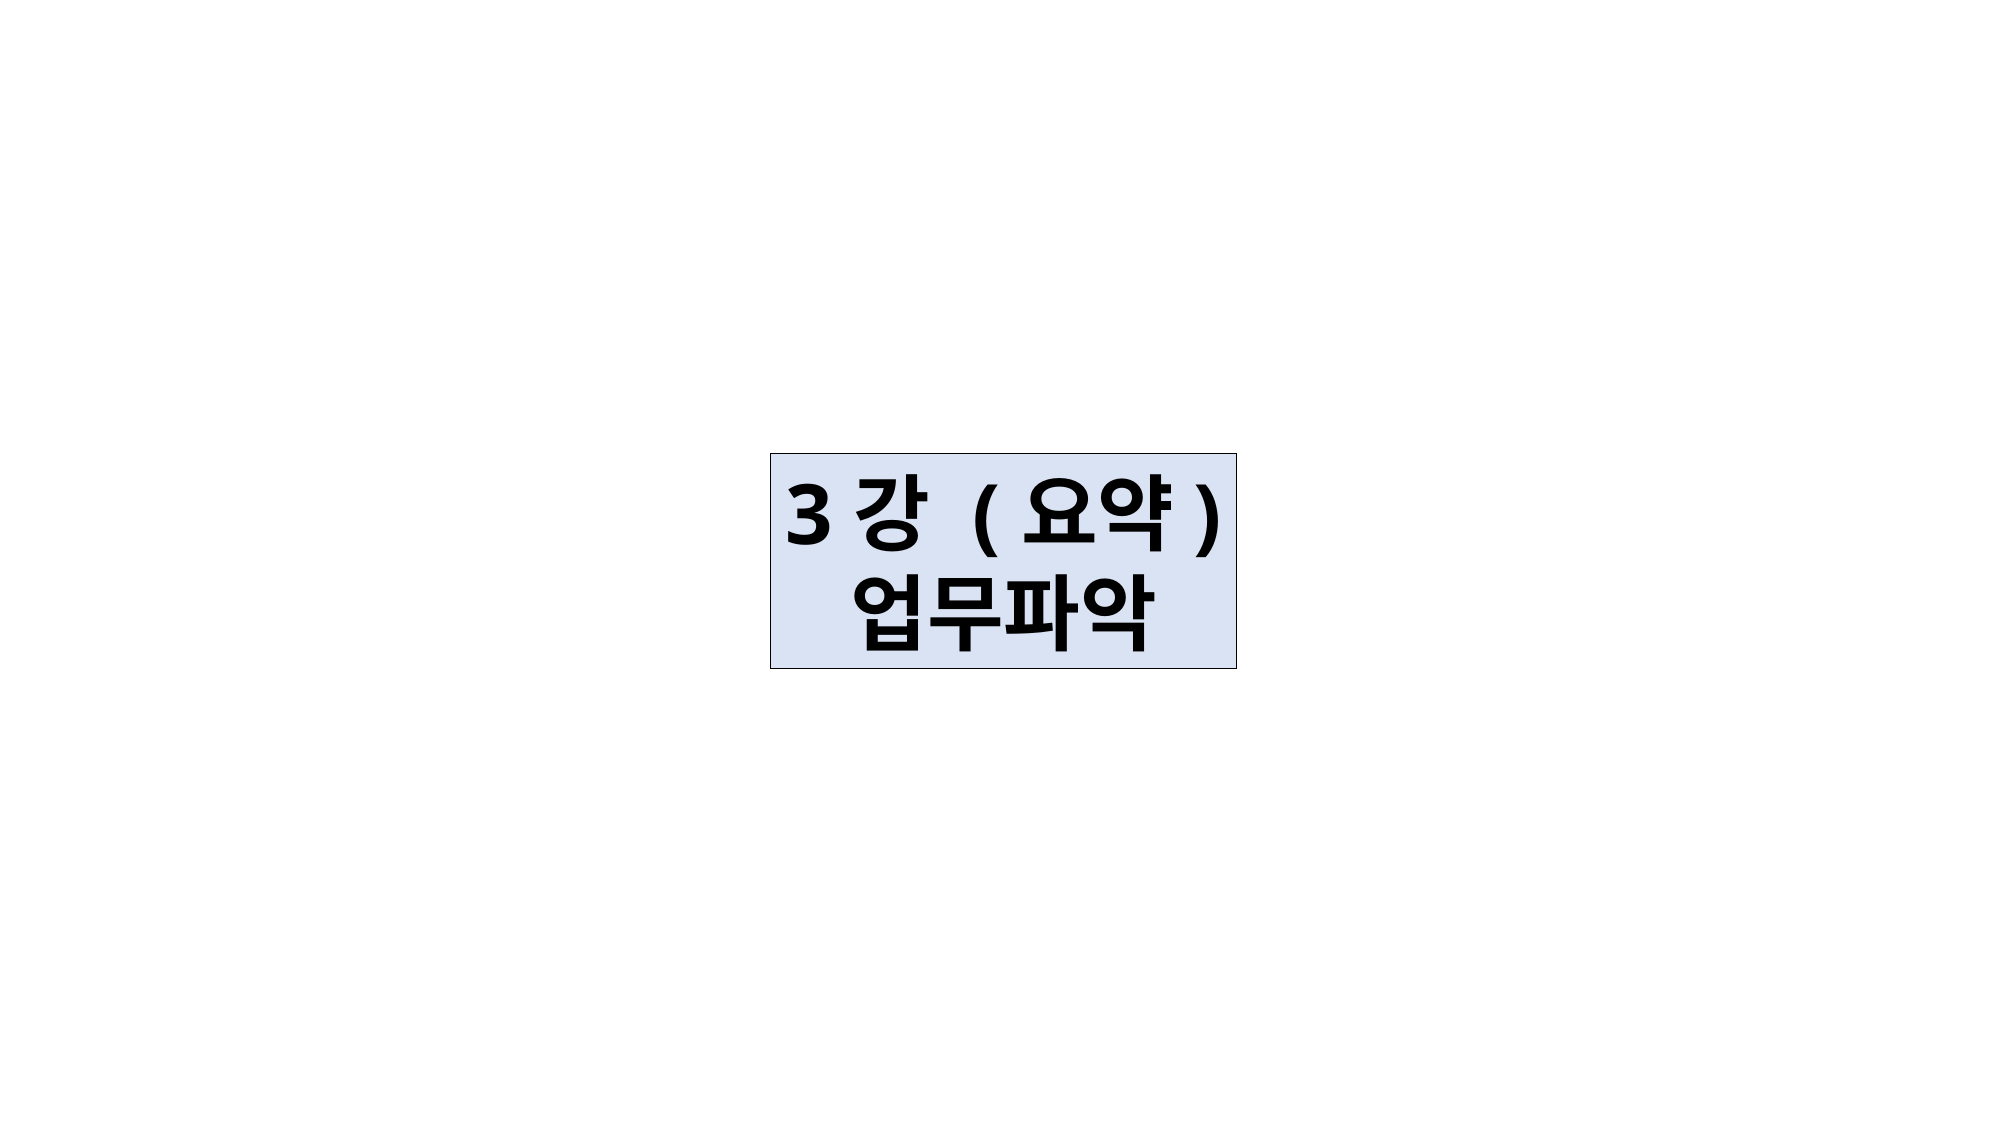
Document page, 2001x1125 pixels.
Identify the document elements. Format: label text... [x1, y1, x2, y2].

text_box 3강 (요약) 업무파악 [770, 453, 1237, 669]
